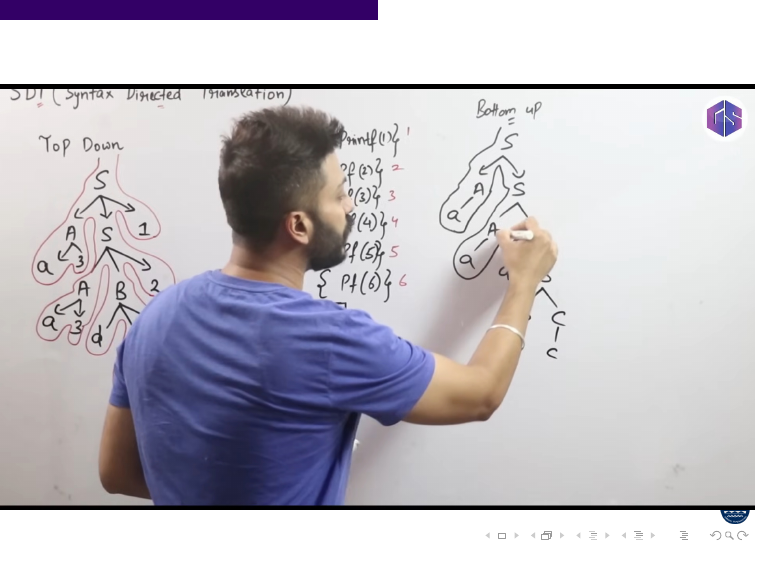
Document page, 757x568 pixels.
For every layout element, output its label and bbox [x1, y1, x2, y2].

picture [0, 84, 756, 524]
